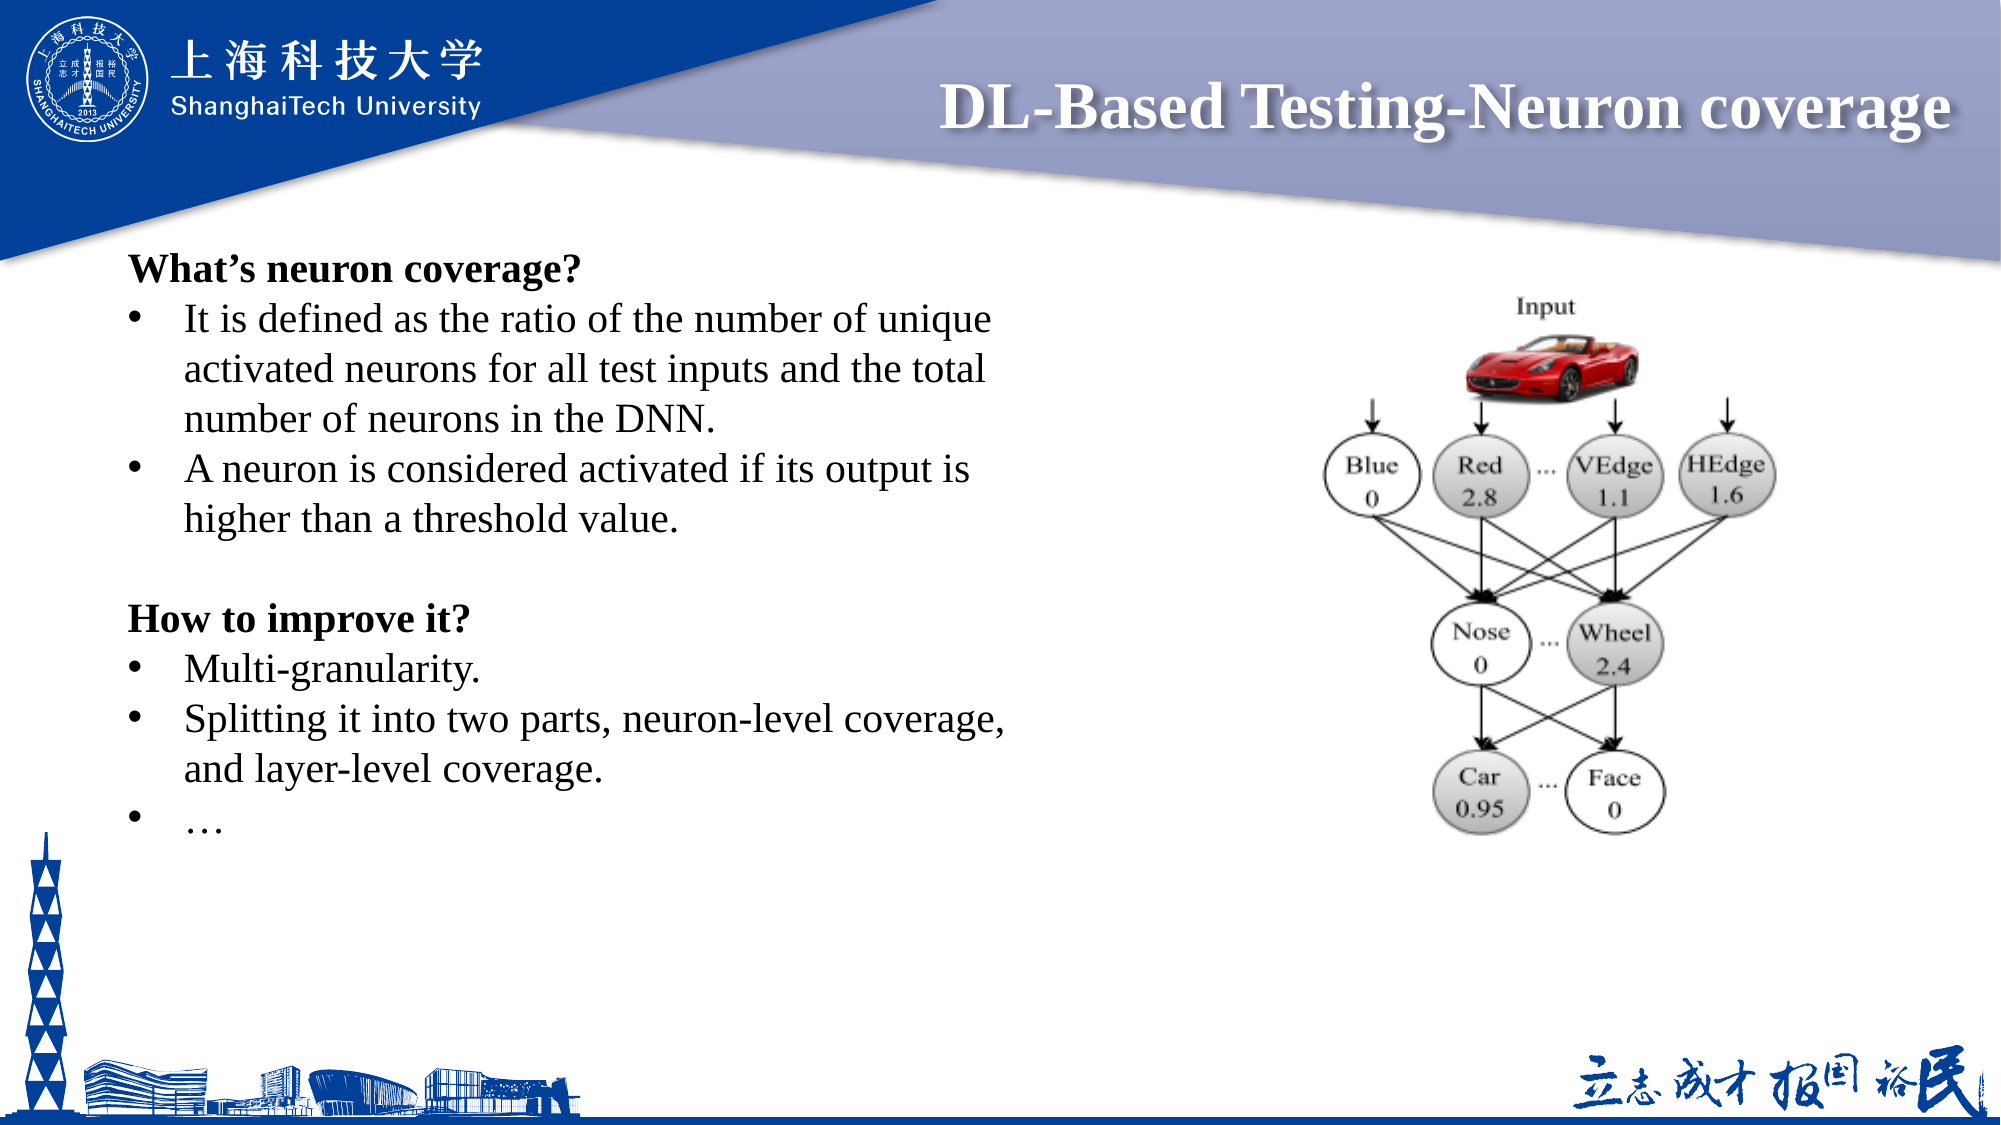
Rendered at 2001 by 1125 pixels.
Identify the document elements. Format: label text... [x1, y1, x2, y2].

picture [1307, 285, 1795, 840]
text_box What’s neuron coverage? It is defined as the ratio of the number of unique activated neurons for all test inputs and the total number of neurons in the DNN. A neuron is considered activated if its output is higher than a threshold value. How to improve it? Multi-granularity. Splitting it into two parts, neuron-level coverage, and layer-level coverage. … [112, 233, 1029, 949]
title DL-Based Testing-Neuron coverage [242, 0, 1968, 215]
